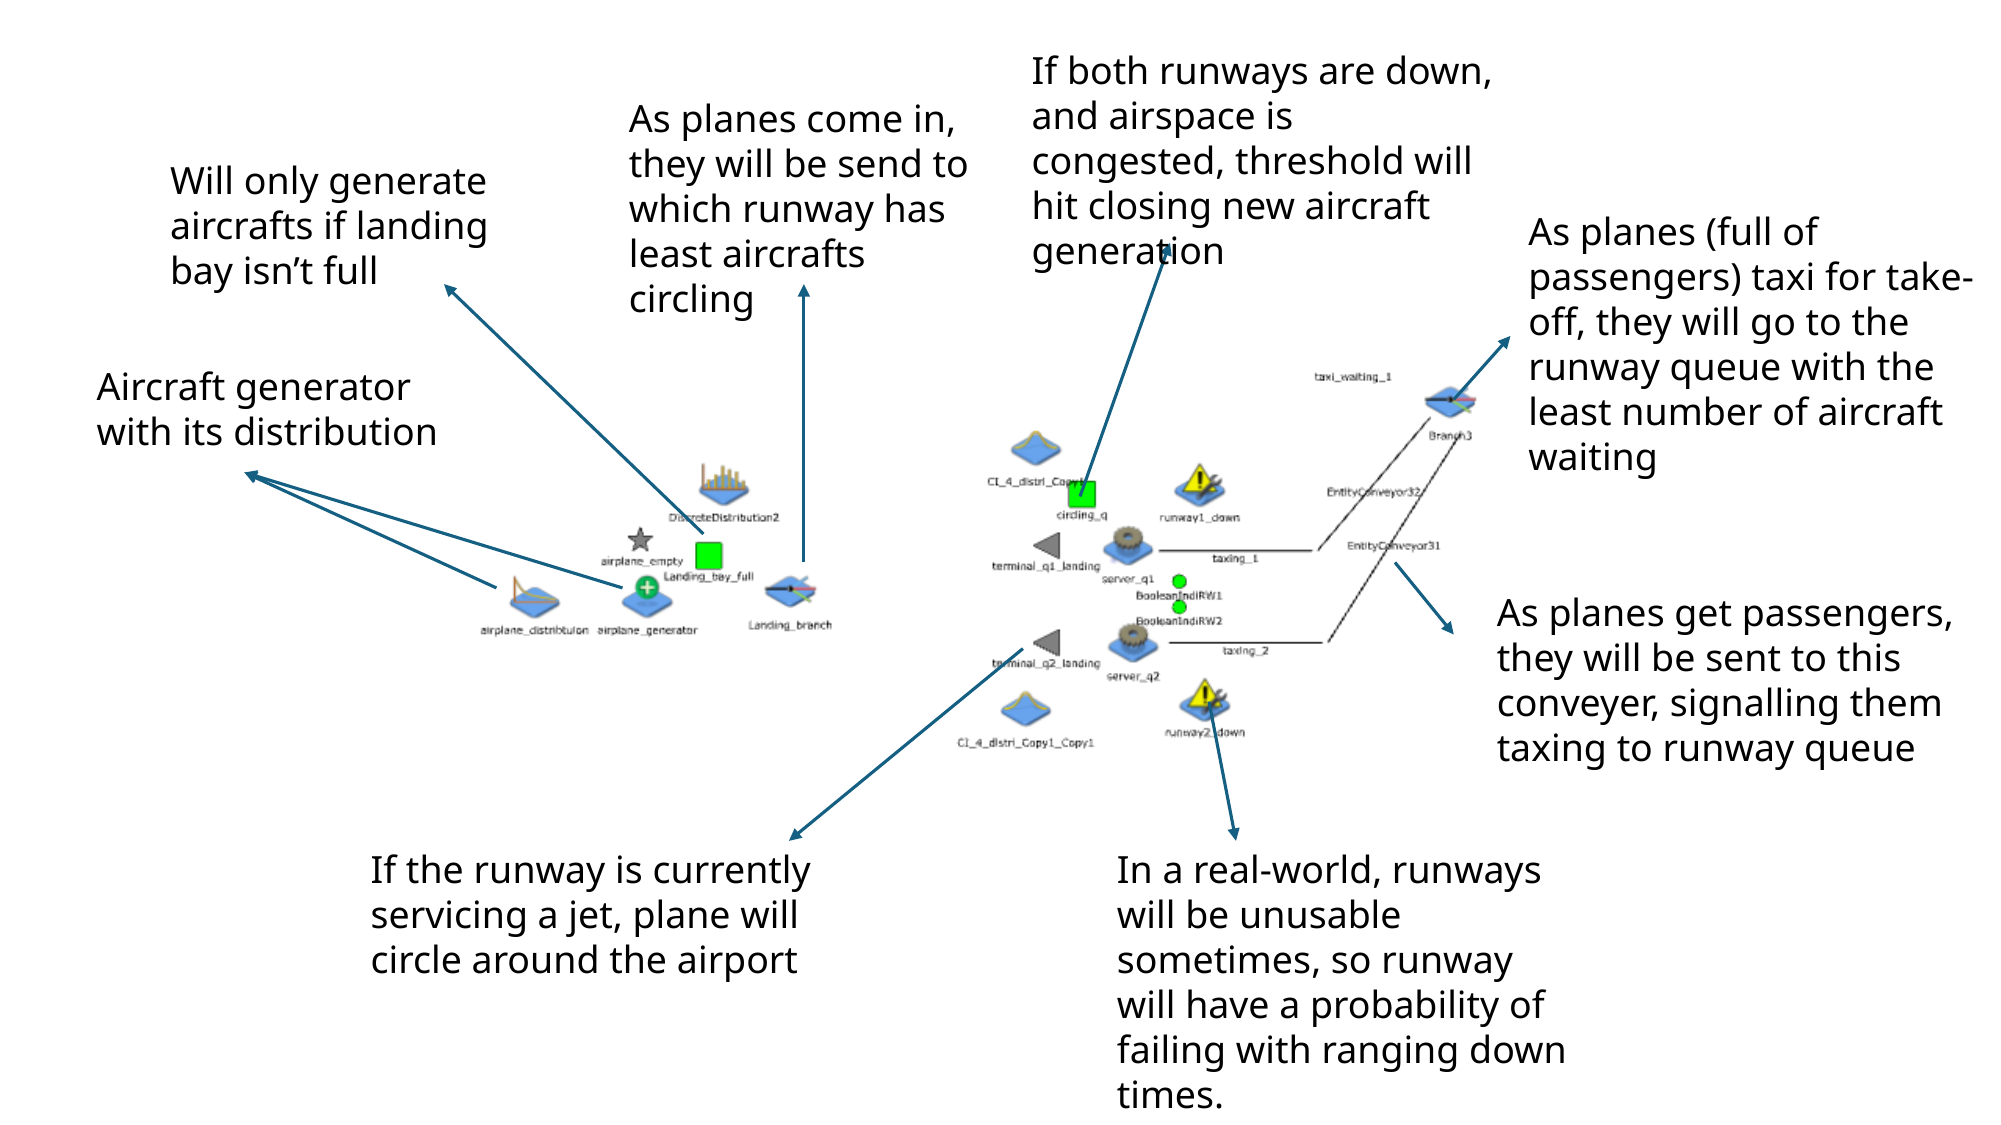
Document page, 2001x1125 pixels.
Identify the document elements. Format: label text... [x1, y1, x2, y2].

text_box As planes get passengers, they will be sent to this conveyer, signalling them taxing to runway queue [1482, 581, 1976, 777]
text_box Aircraft generator with its distribution [81, 355, 443, 461]
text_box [443, 283, 704, 535]
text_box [788, 648, 1024, 842]
text_box Will only generate aircrafts if landing bay isn’t full [155, 149, 534, 300]
text_box If both runways are down, and airspace is congested, threshold will hit closing new aircraft generation [1016, 40, 1511, 280]
text_box As planes come in, they will be send to which runway has least aircrafts circling [614, 87, 993, 328]
text_box If the runway is currently servicing a jet, plane will circle around the airport [355, 838, 850, 988]
picture [475, 369, 1525, 756]
text_box As planes (full of passengers) taxi for take-off, they will go to the runway queue with the least number of aircraft waiting [1513, 200, 2000, 486]
text_box In a real-world, runways will be unusable sometimes, so runway will have a probability of failing with ranging down times. [1102, 838, 1596, 1123]
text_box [1079, 242, 1171, 498]
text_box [1394, 561, 1455, 635]
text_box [1208, 701, 1237, 842]
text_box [1453, 335, 1511, 400]
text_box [243, 471, 623, 589]
